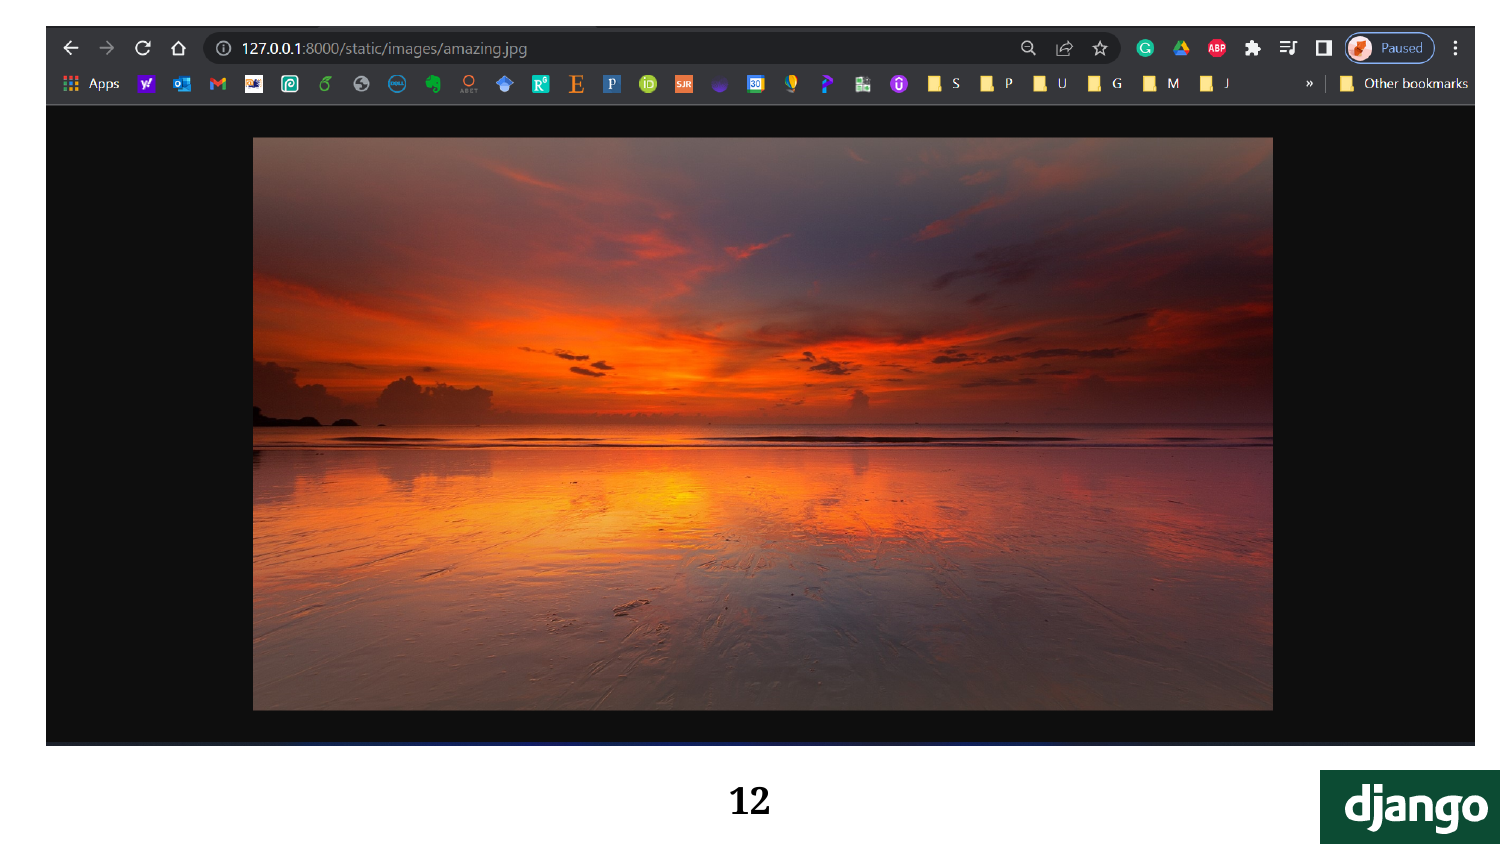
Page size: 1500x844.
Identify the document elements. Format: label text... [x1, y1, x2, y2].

text_box 12 [575, 756, 925, 835]
picture [1320, 770, 1500, 844]
picture [46, 25, 1476, 747]
